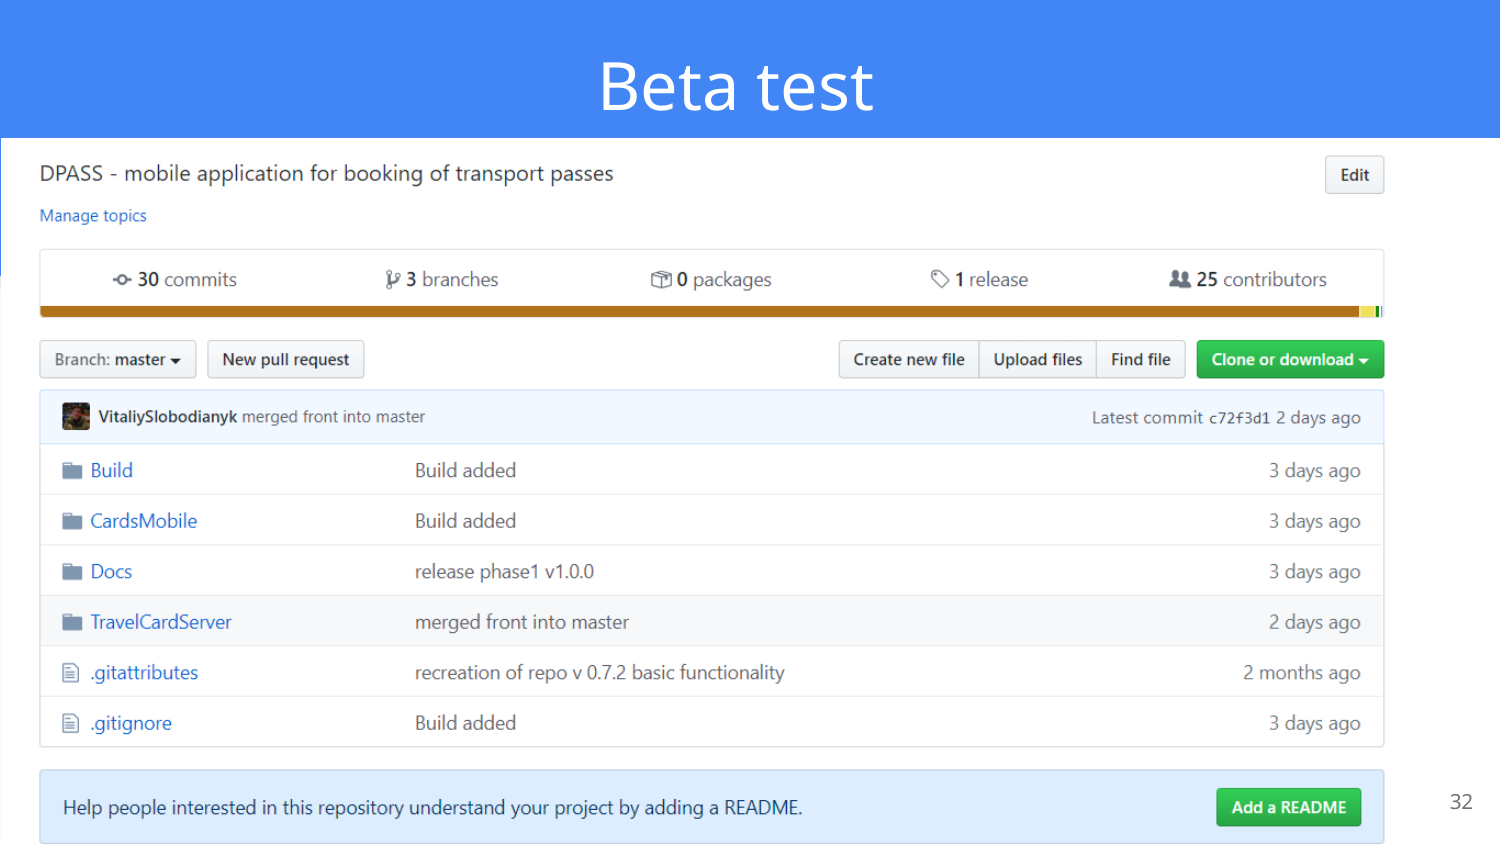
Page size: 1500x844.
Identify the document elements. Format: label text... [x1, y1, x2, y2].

title Beta test [582, 12, 898, 136]
picture [1, 138, 1500, 844]
